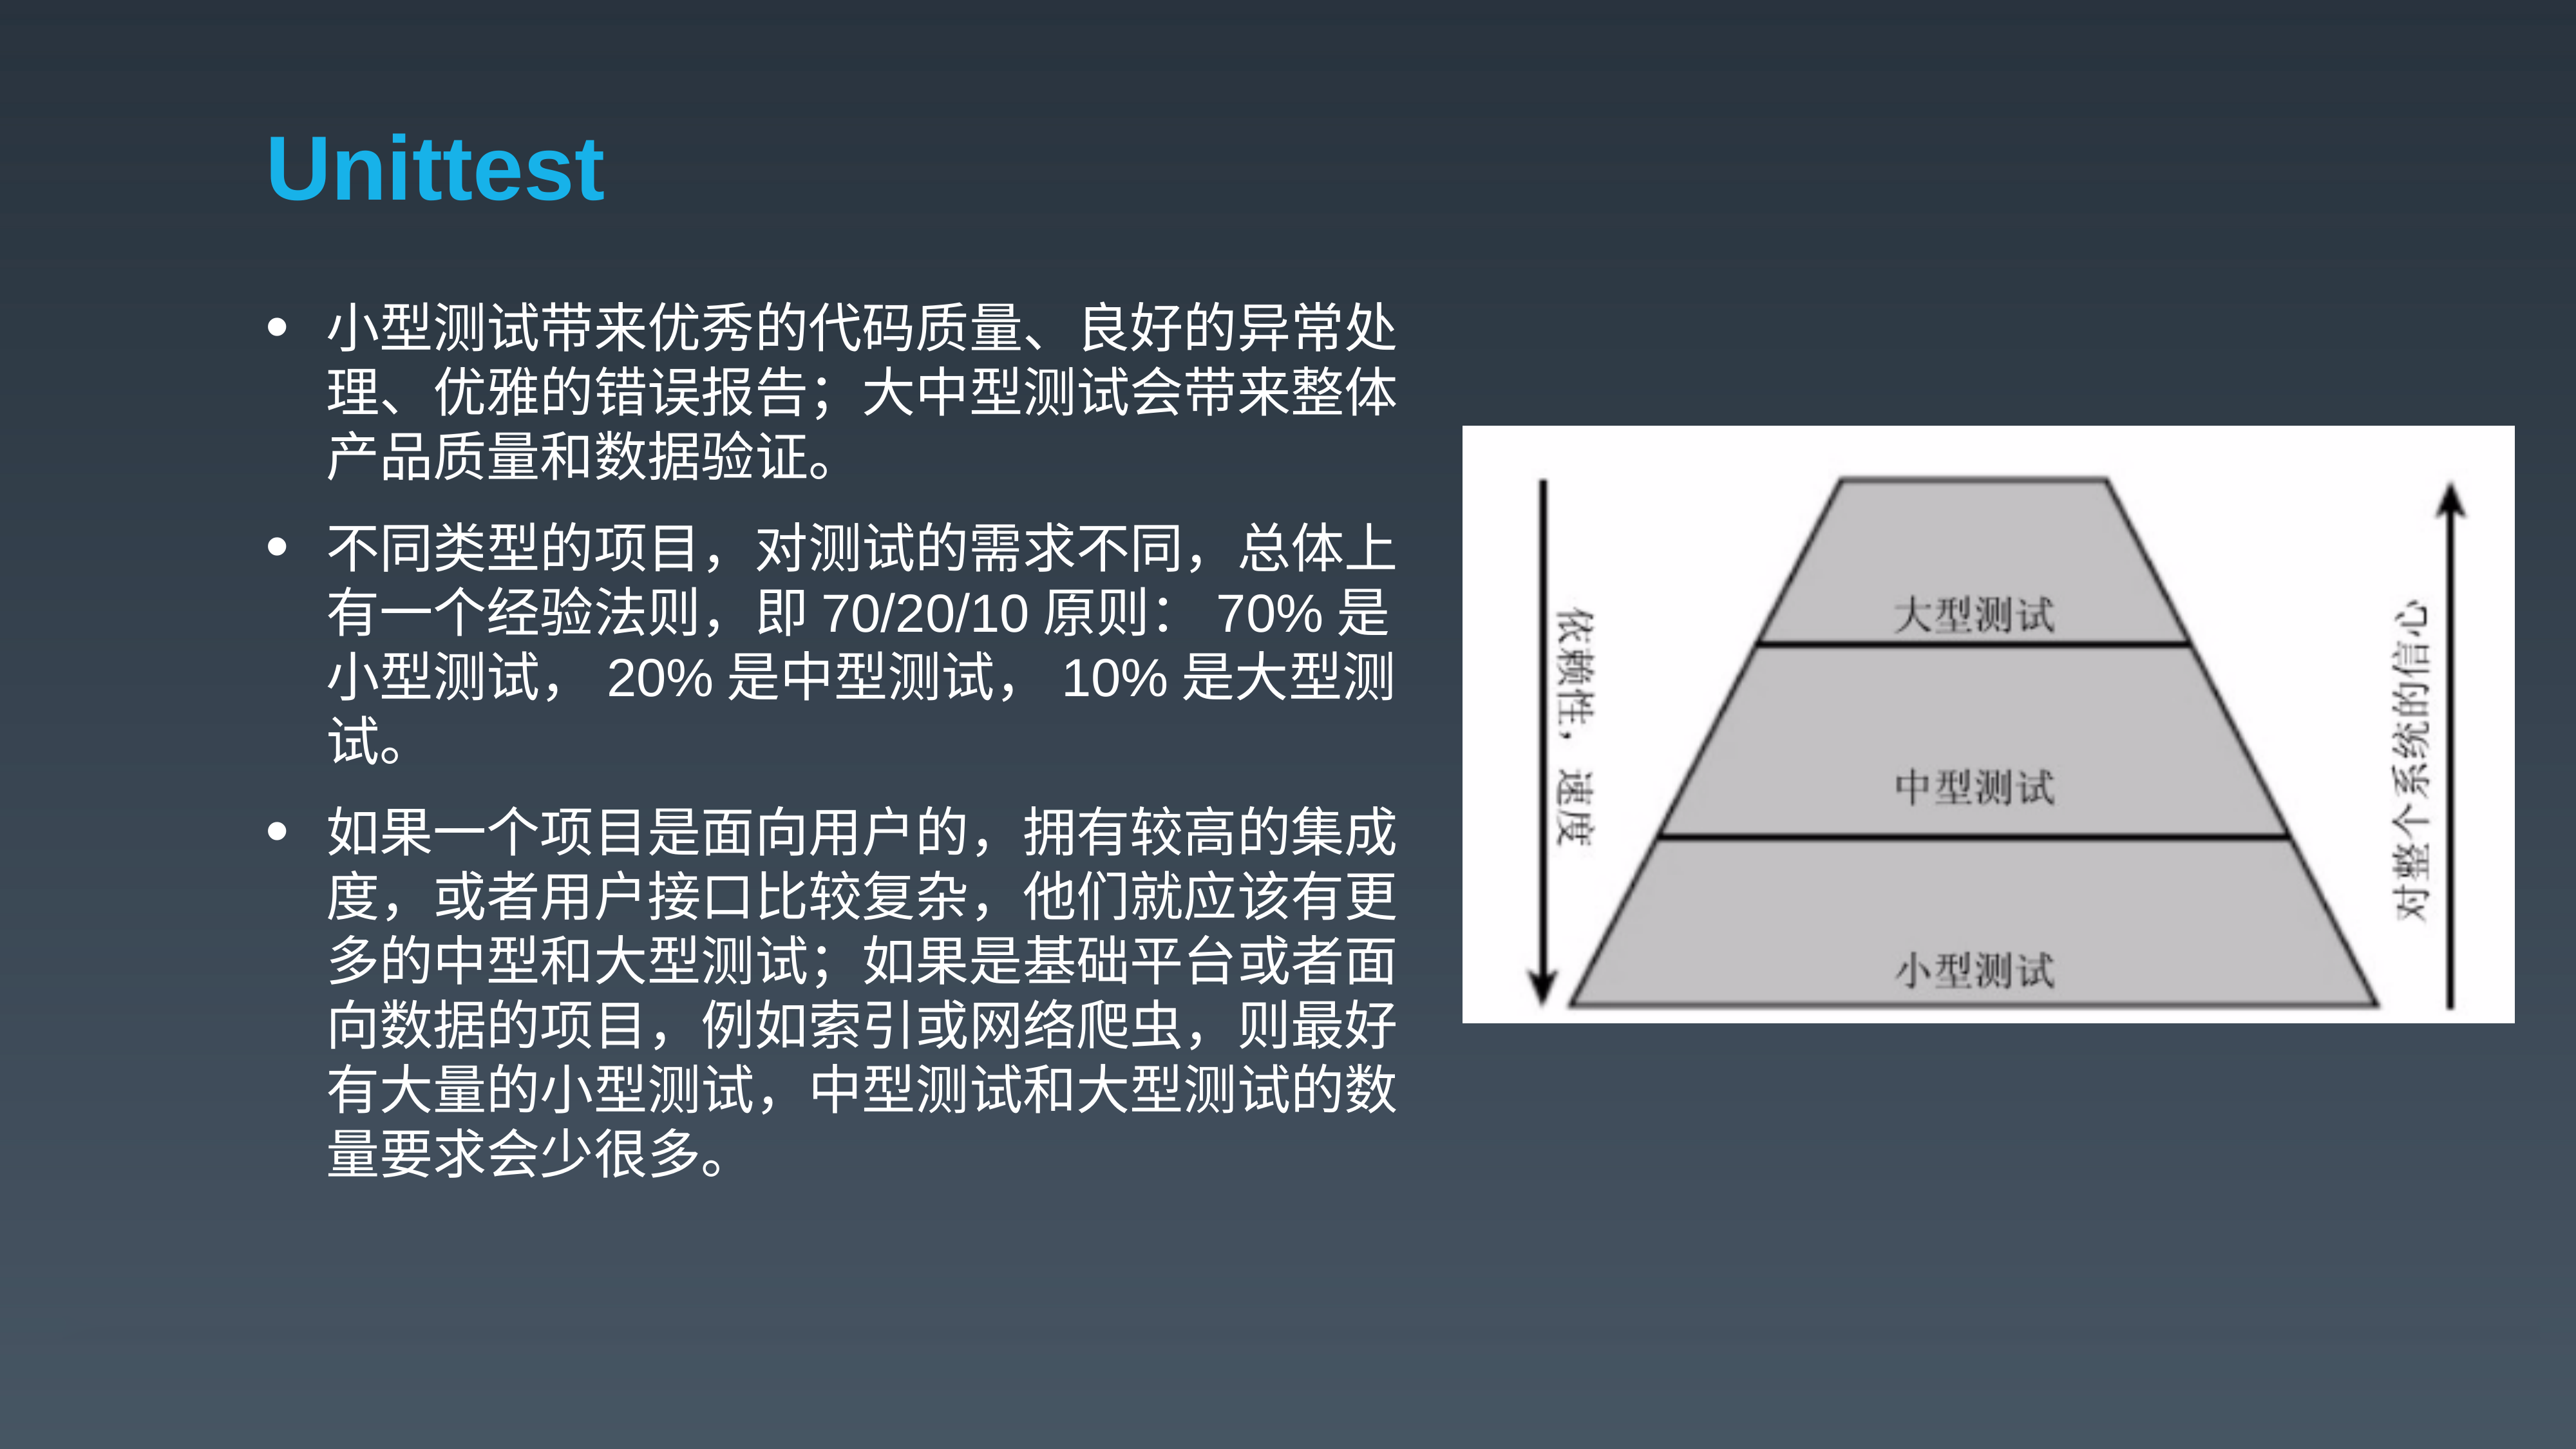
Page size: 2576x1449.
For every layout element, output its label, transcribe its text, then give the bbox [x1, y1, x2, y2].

list 小型测试带来优秀的代码质量、良好的异常处理、优雅的错误报告；大中型测试会带来整体产品质量和数据验证。 不同类型的项目，对测试的需求不同，总体上有一个经验法则，即70/20/10原则：70%是小型测试，20%是中型测试，10%是大型测试。 如果一个项目是面向用户的，拥有较高的集成度，或者用户接口比较复杂，他们就应该有更多的中型和大型测试；如果是基础平台或者面向数据的项目，例如索引或网络爬虫，则最好有大量的小型测试，中型测试和大型测试的数量要求会少很多。 [260, 288, 1438, 1366]
picture [0, 0, 2576, 1449]
title Unittest [260, 103, 2316, 243]
